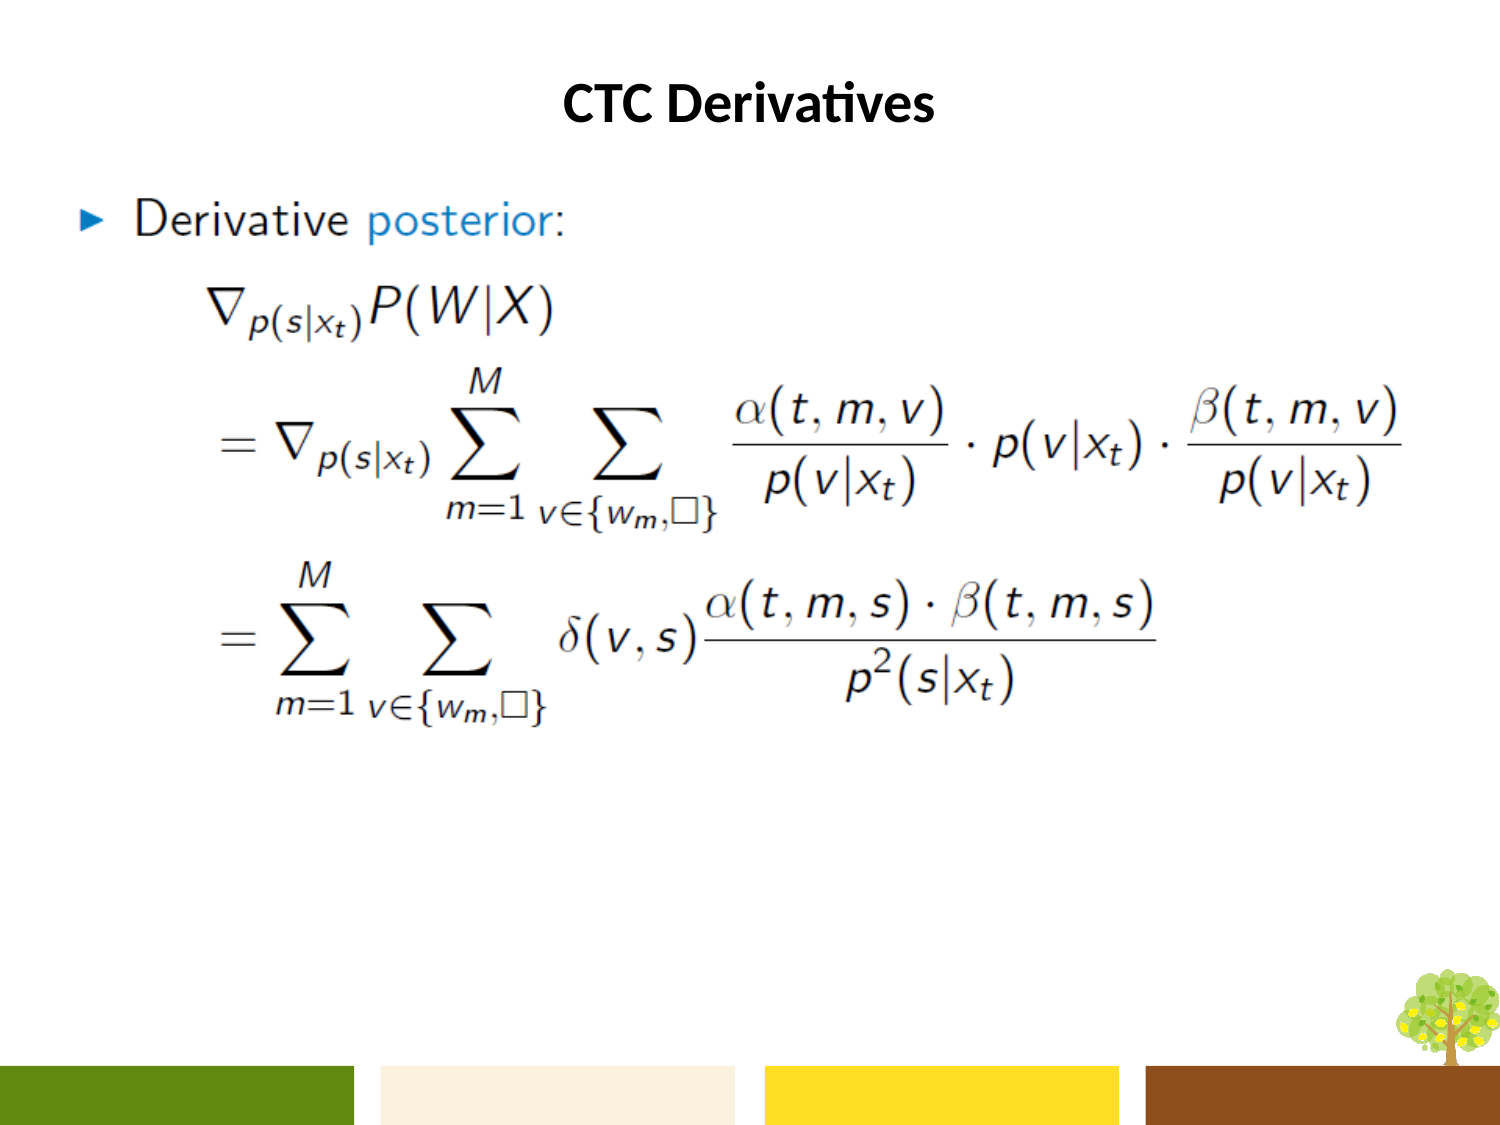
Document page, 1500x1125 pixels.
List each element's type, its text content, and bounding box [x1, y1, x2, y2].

title CTC Derivatives [103, 59, 1397, 149]
picture [56, 186, 1444, 805]
picture [1396, 969, 1500, 1066]
